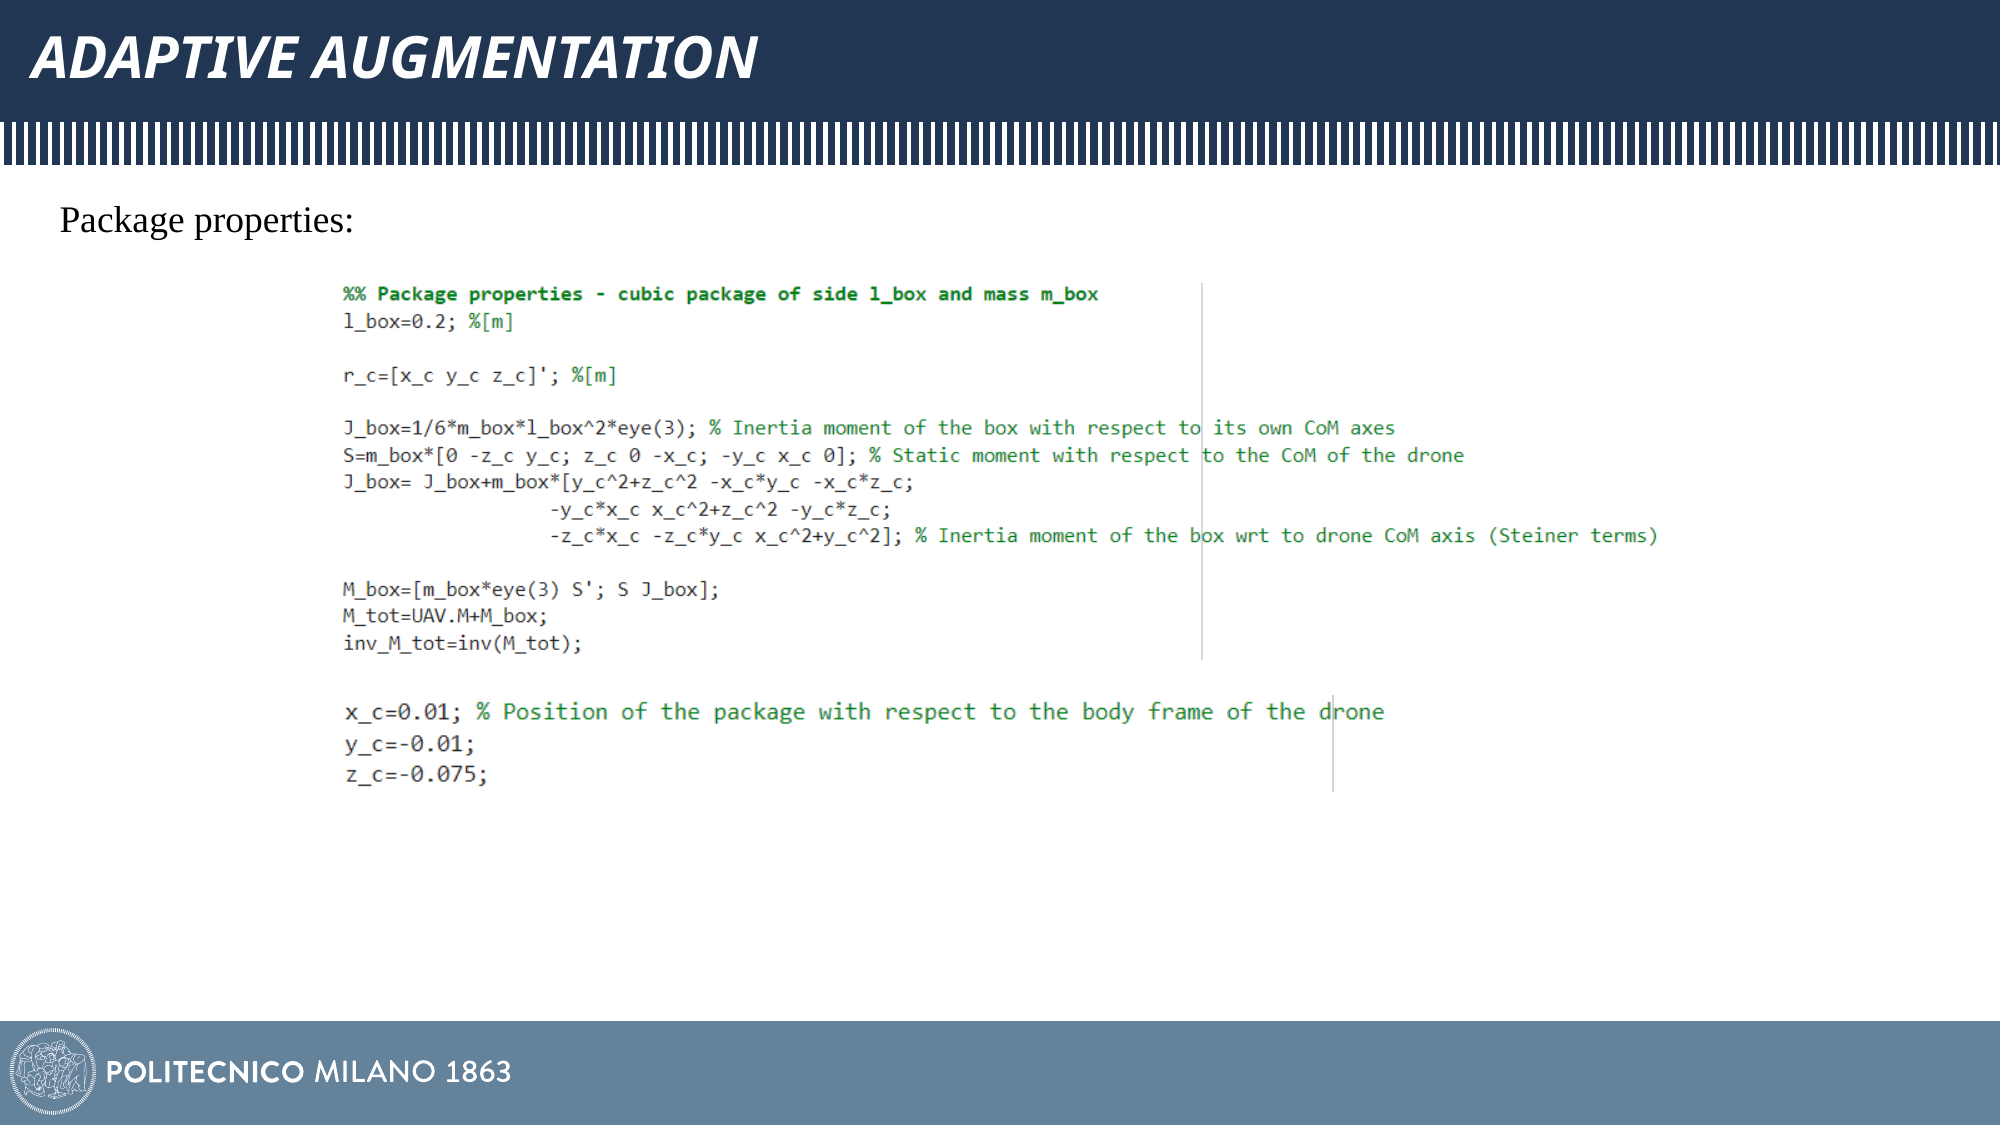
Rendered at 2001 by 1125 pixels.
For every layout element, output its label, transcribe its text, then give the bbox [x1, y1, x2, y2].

picture [341, 695, 1400, 792]
text_box Package properties: [44, 187, 396, 248]
picture [316, 283, 1665, 660]
title ADAPTIVE AUGMENTATION [17, 14, 1161, 104]
